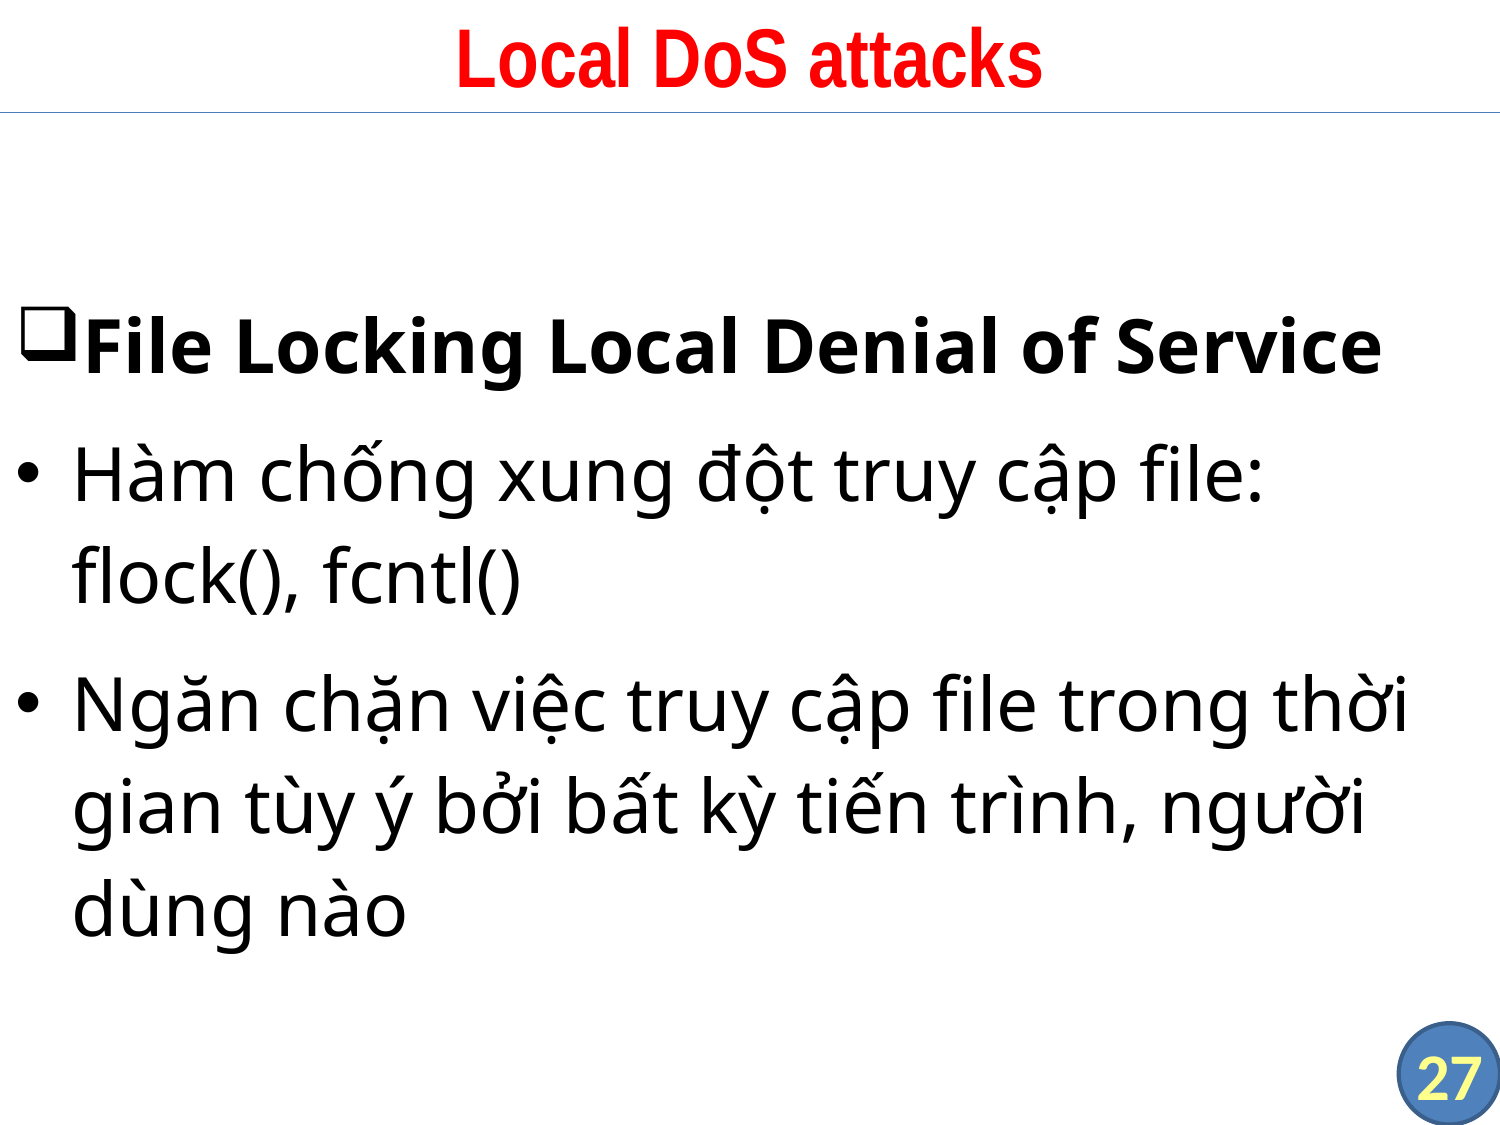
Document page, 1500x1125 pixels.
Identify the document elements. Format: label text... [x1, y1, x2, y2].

slide_number 27 [1399, 1023, 1500, 1125]
list File Locking Local Denial of Service Hàm chống xung đột truy cập file: flock(), fcntl() Ngăn chặn việc truy cập file trong thời gian tùy ý bởi bất kỳ tiến trình, người dùng nào [0, 113, 1500, 1125]
title Local DoS attacks [0, 0, 1500, 113]
